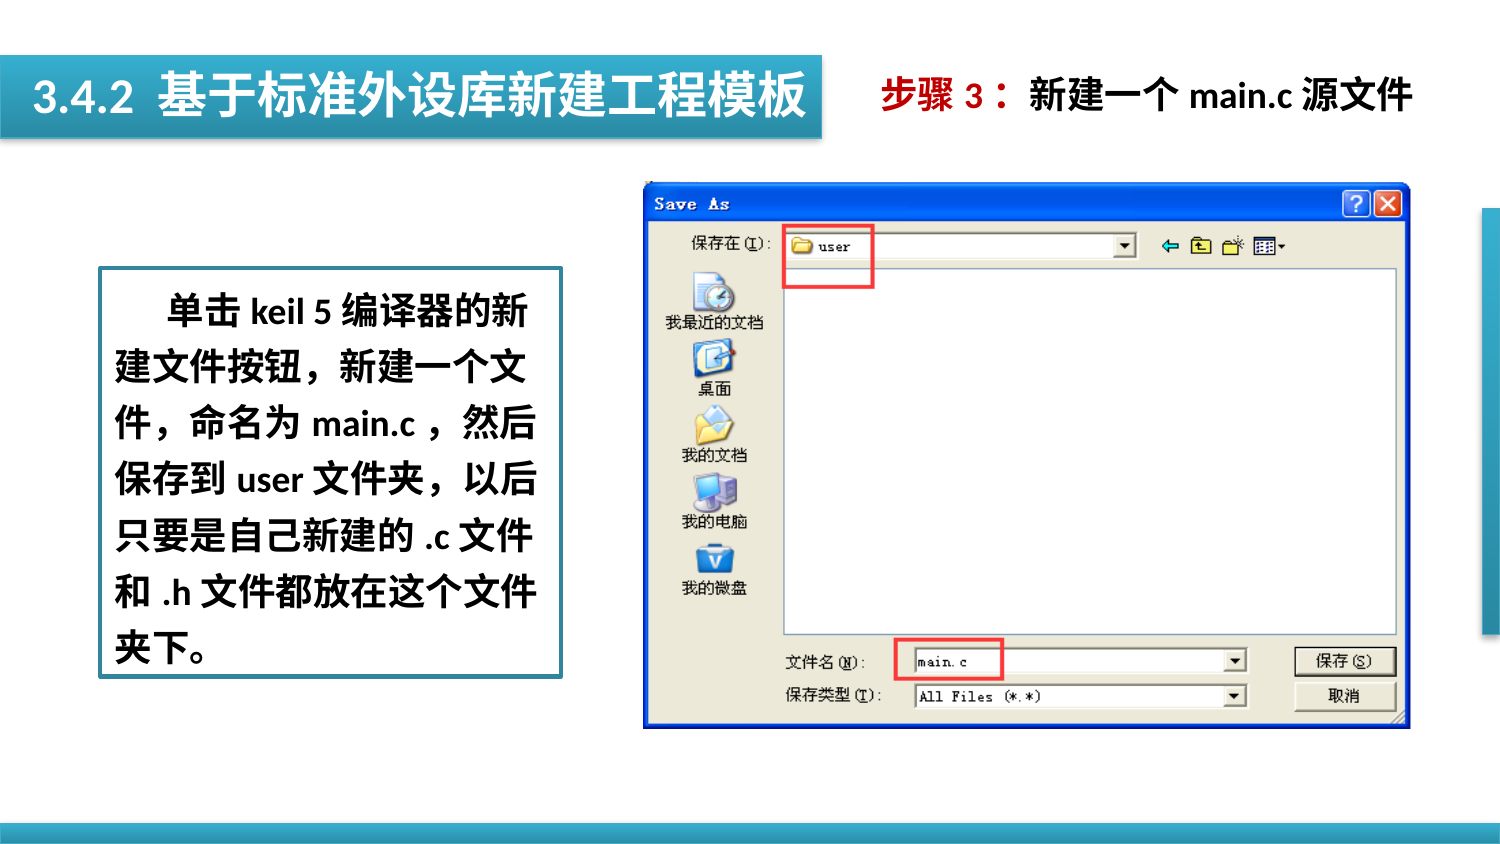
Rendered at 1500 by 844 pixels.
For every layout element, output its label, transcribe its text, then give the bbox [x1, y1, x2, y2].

text_box 3.4.2 基于标准外设库新建工程模板 [5, 55, 822, 131]
text_box [0, 55, 822, 139]
text_box 单击keil 5编译器的新建文件按钮，新建一个文件，命名为main.c，然后保存到user文件夹，以后只要是自己新建的.c文件和.h文件都放在这个文件夹下。 [98, 266, 563, 679]
picture [643, 181, 1412, 730]
text_box 步骤3：新建一个main.c源文件 [865, 63, 1445, 123]
